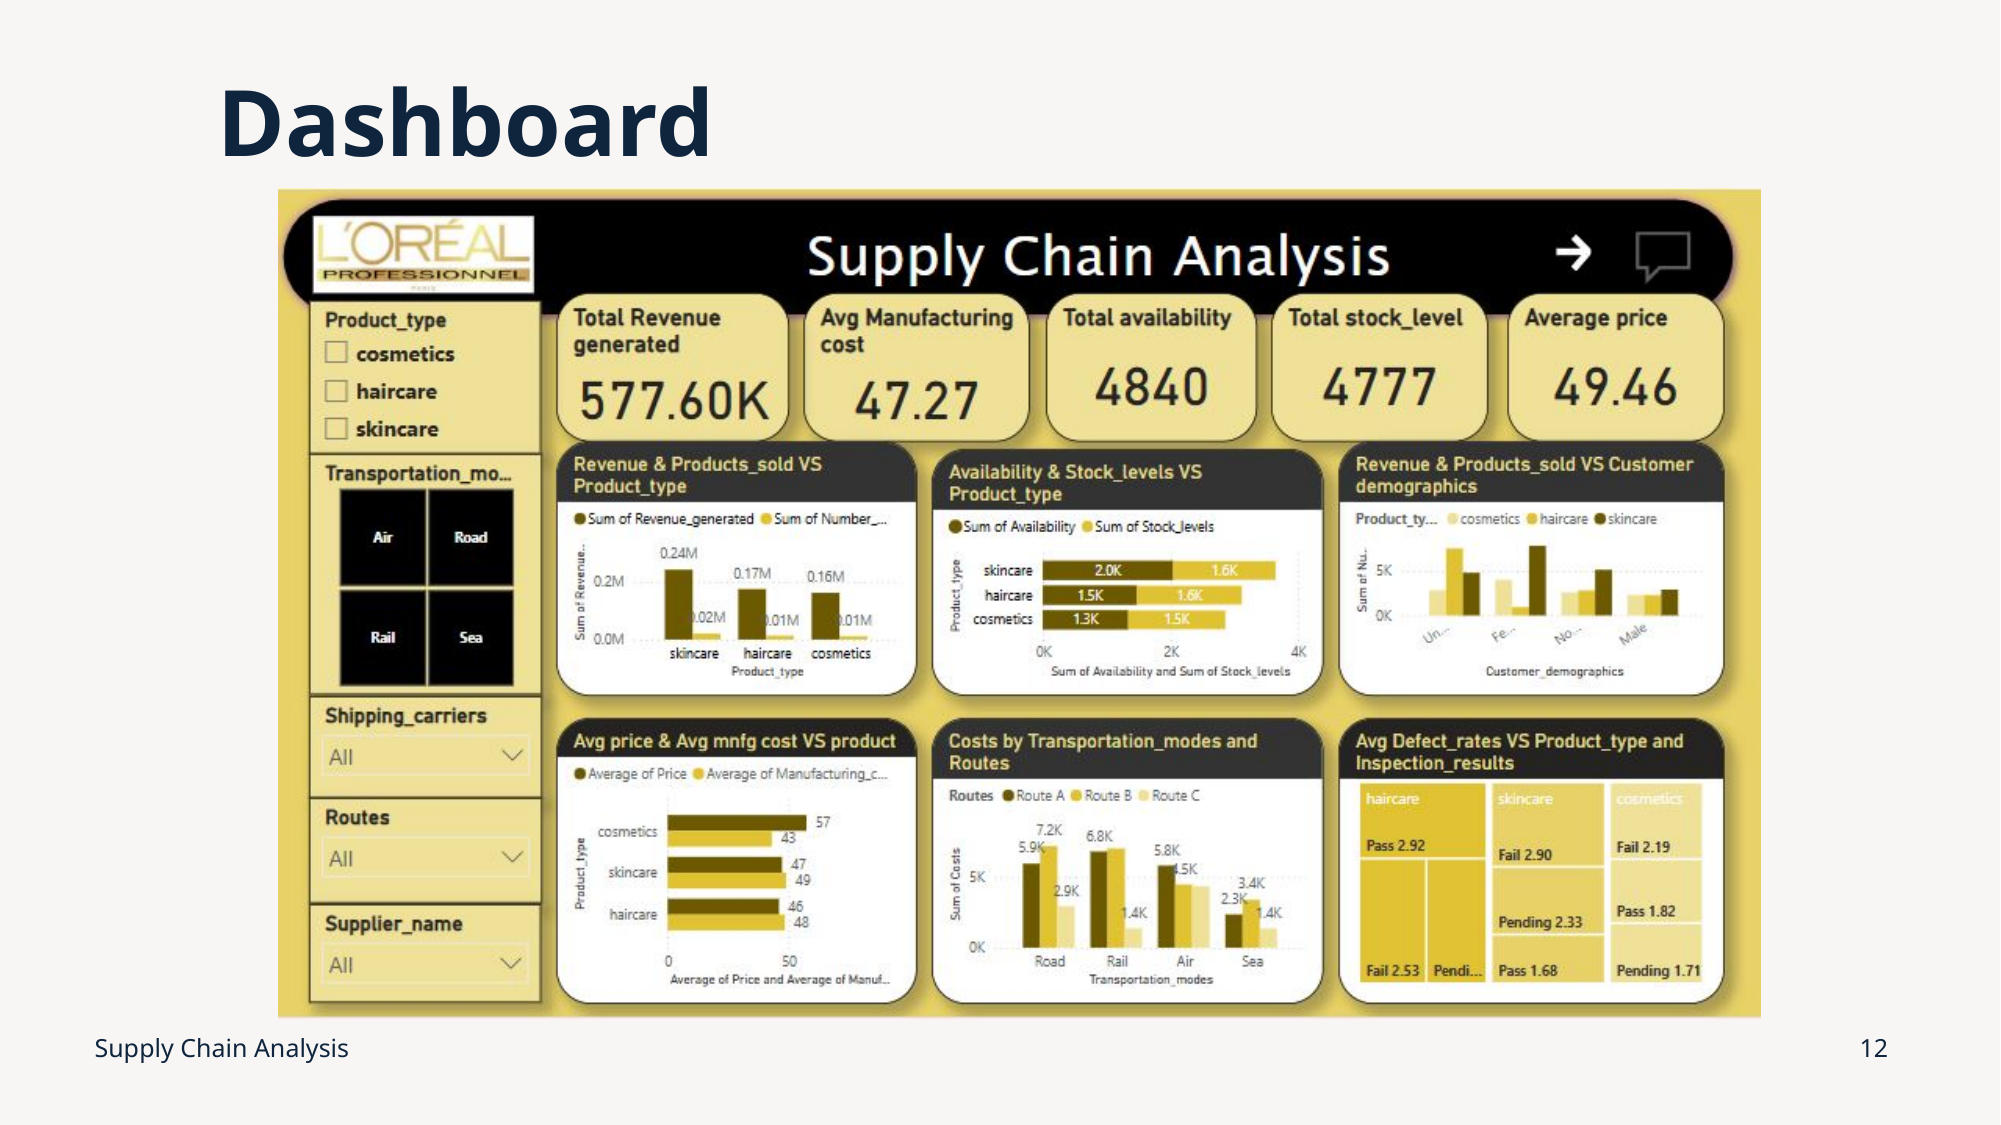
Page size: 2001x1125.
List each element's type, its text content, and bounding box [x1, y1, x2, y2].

picture [278, 188, 1761, 1020]
footer Supply Chain Analysis [79, 1020, 755, 1080]
slide_number 12 [1836, 1020, 1912, 1080]
title Dashboard [202, 35, 1928, 219]
